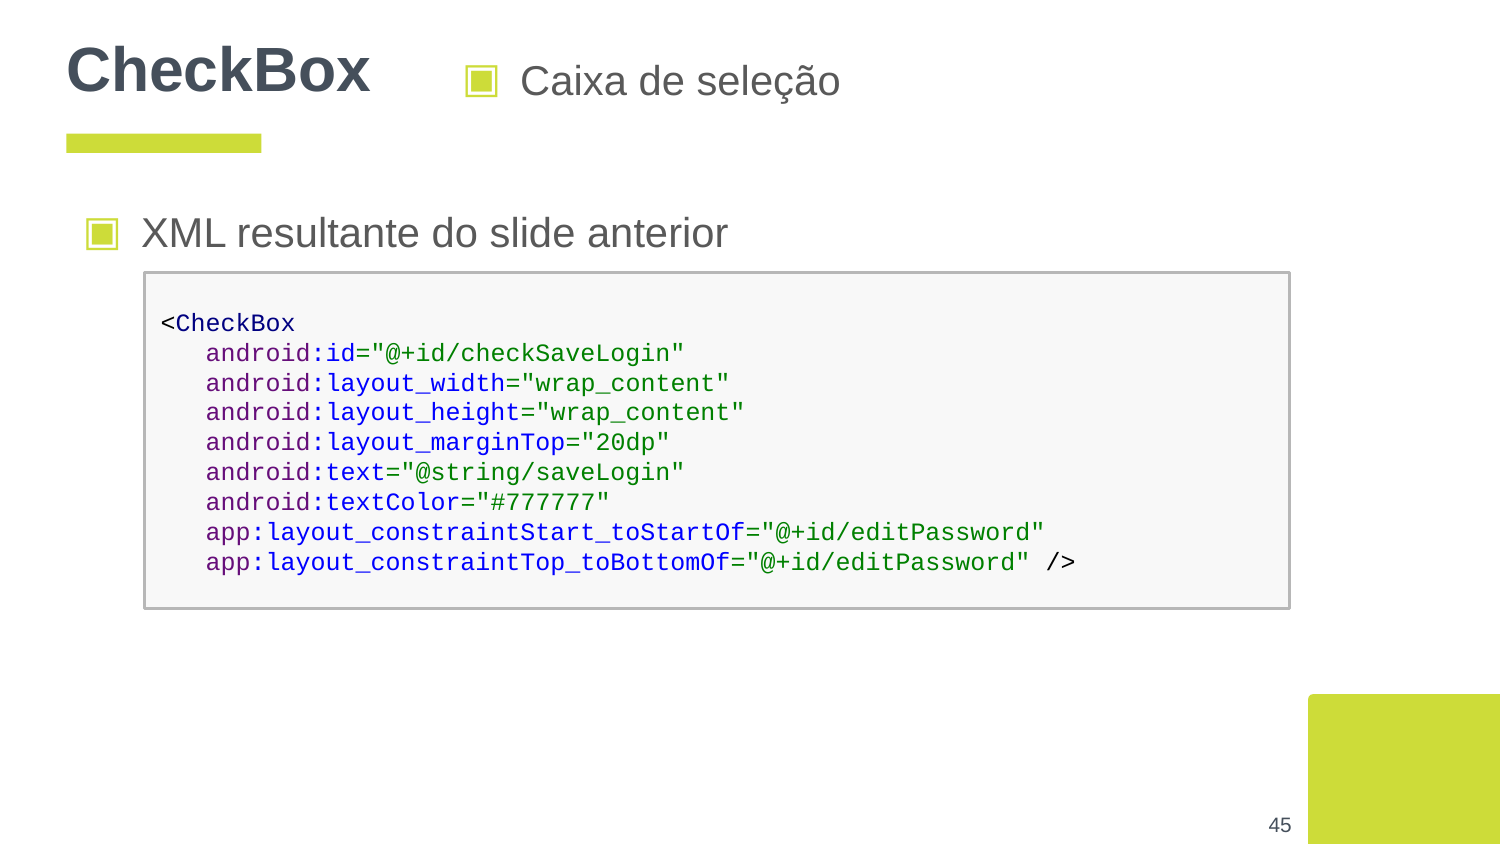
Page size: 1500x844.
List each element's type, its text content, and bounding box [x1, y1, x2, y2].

list XML resultante do slide anterior [51, 183, 1449, 261]
title CheckBox [51, 0, 1449, 134]
text_box <CheckBox android:id="@+id/checkSaveLogin" android:layout_width="wrap_content" android:layout_height="wrap_content" android:layout_marginTop="20dp" android:text="@string/saveLogin" android:textColor="#777777" app:layout_constraintStart_toStartOf="@+id/editPassword" app:layout_constraintTop_toBottomOf="@+id/editPassword" /> [144, 272, 1290, 609]
list Caixa de seleção [430, 30, 1068, 122]
slide_number 45 [1216, 791, 1307, 844]
